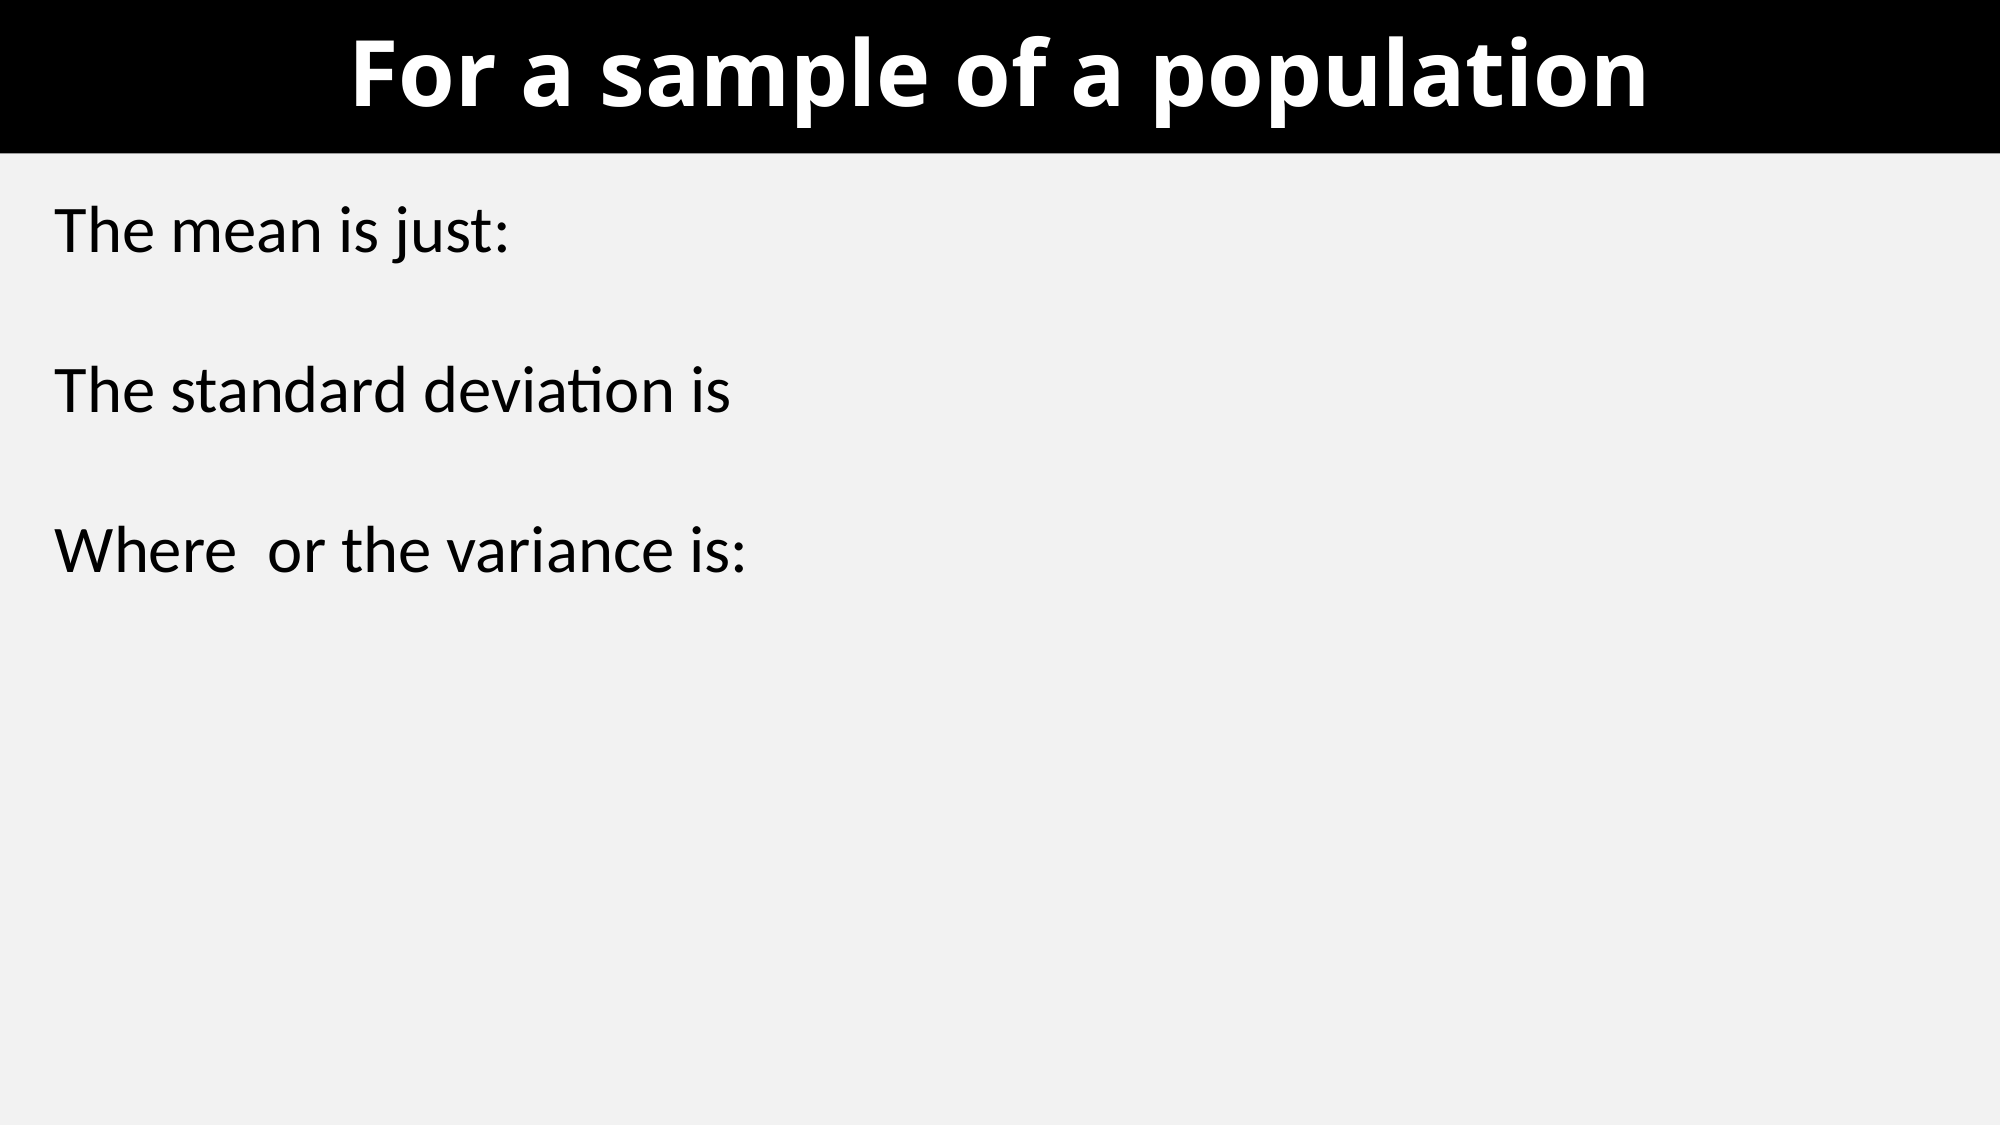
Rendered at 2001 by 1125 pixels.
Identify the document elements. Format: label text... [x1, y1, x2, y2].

title For a sample of a population [0, 0, 2000, 154]
